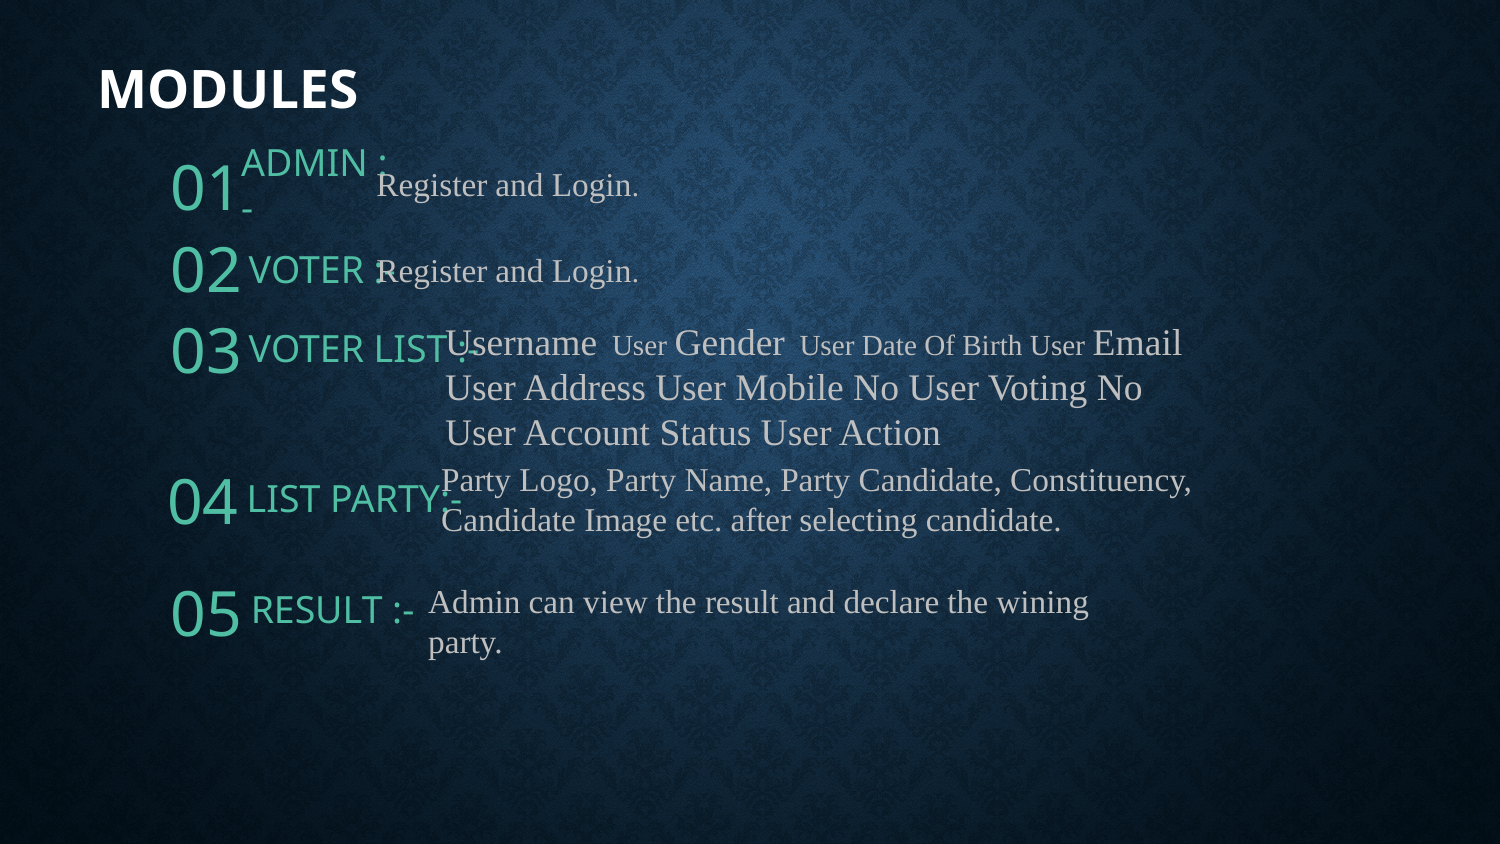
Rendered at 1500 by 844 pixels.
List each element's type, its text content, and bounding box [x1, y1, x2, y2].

text_box 04 [114, 449, 292, 552]
text_box ADMIN :- [226, 132, 408, 217]
text_box VOTER LIST :- [233, 296, 521, 399]
text_box Party Logo, Party Name, Party Candidate, Constituency, Candidate Image etc. after selecting candidate. [426, 466, 1274, 535]
text_box VOTER :- [233, 217, 489, 296]
text_box 03 [108, 298, 305, 401]
text_box Username User Gender User Date Of Birth User Email User Address User Mobile No User Voting No User Account Status User Action [430, 391, 1236, 459]
text_box Admin can view the result and declare the wining party. [413, 601, 1110, 719]
text_box 02 [117, 217, 233, 298]
title MODULES [82, 47, 1347, 141]
text_box LIST PARTY:- [231, 445, 523, 549]
text_box Register and Login. [361, 170, 742, 242]
text_box 01 [117, 135, 226, 217]
text_box [82, 141, 1377, 762]
text_box 05 [117, 560, 295, 664]
text_box Register and Login. [361, 255, 742, 327]
text_box RESULT :- [235, 557, 478, 661]
